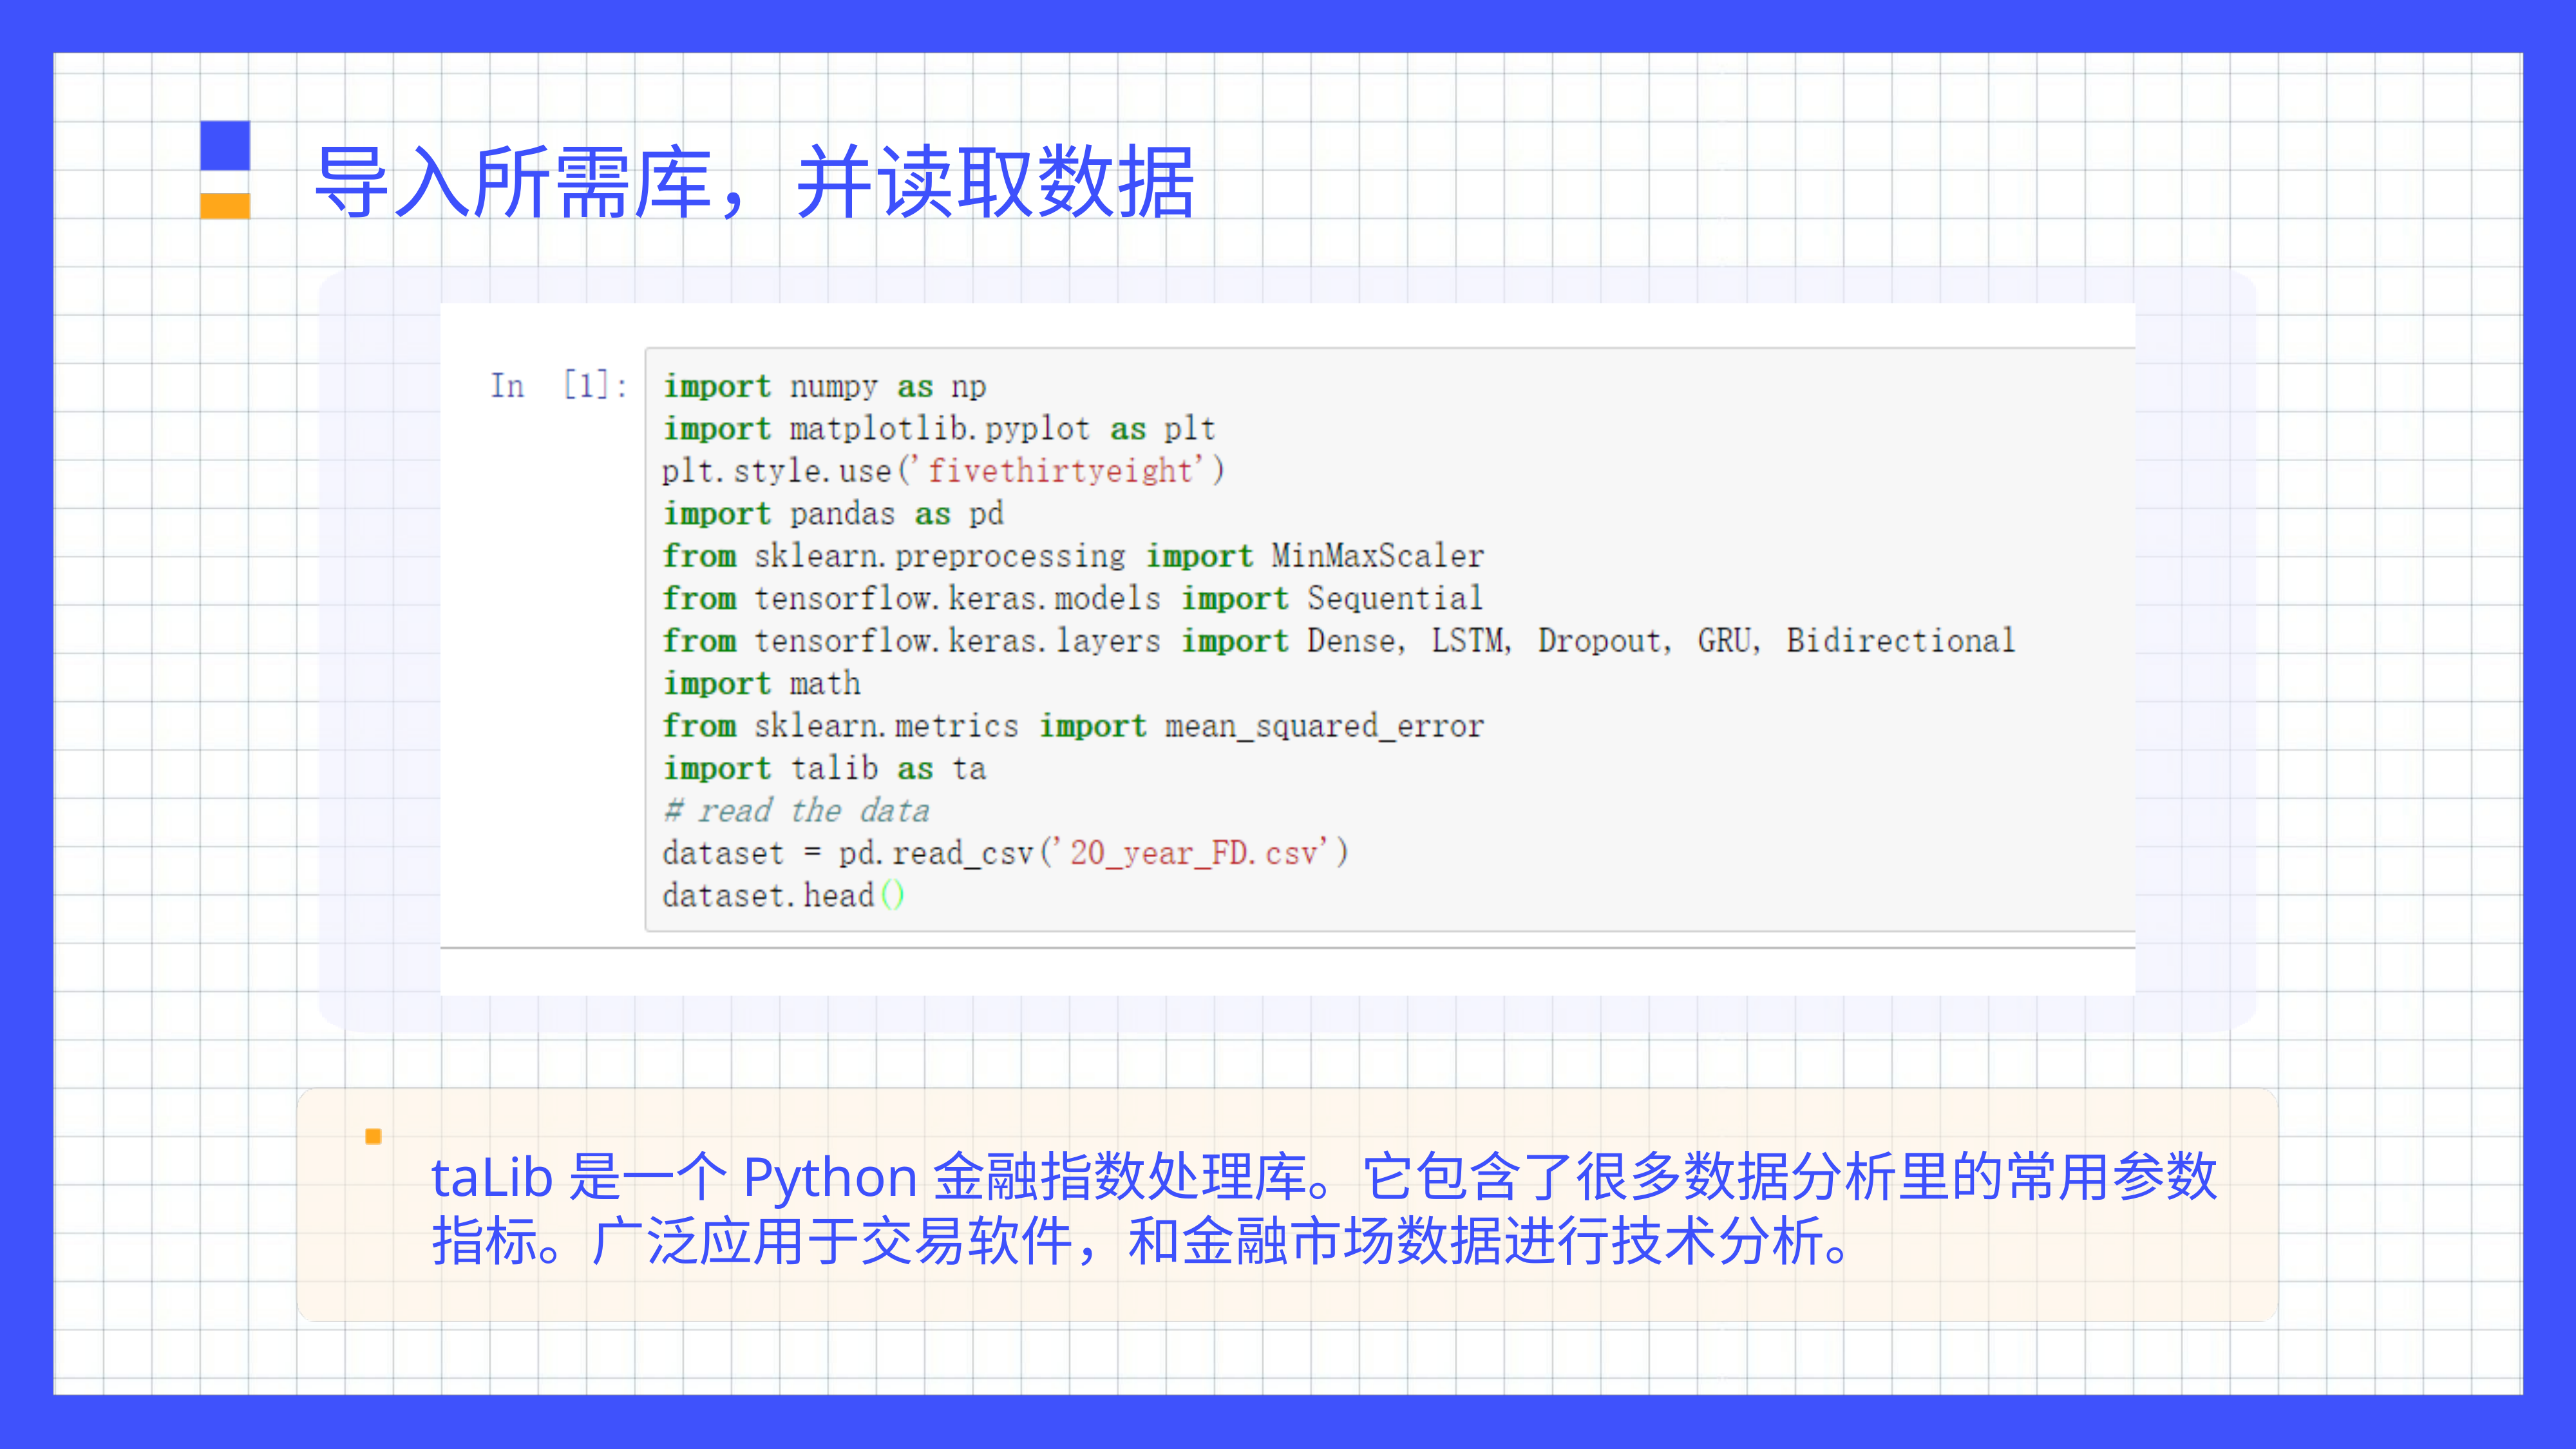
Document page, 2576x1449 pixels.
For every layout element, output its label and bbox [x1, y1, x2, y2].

text_box [198, 119, 252, 222]
picture [0, 0, 2576, 1449]
